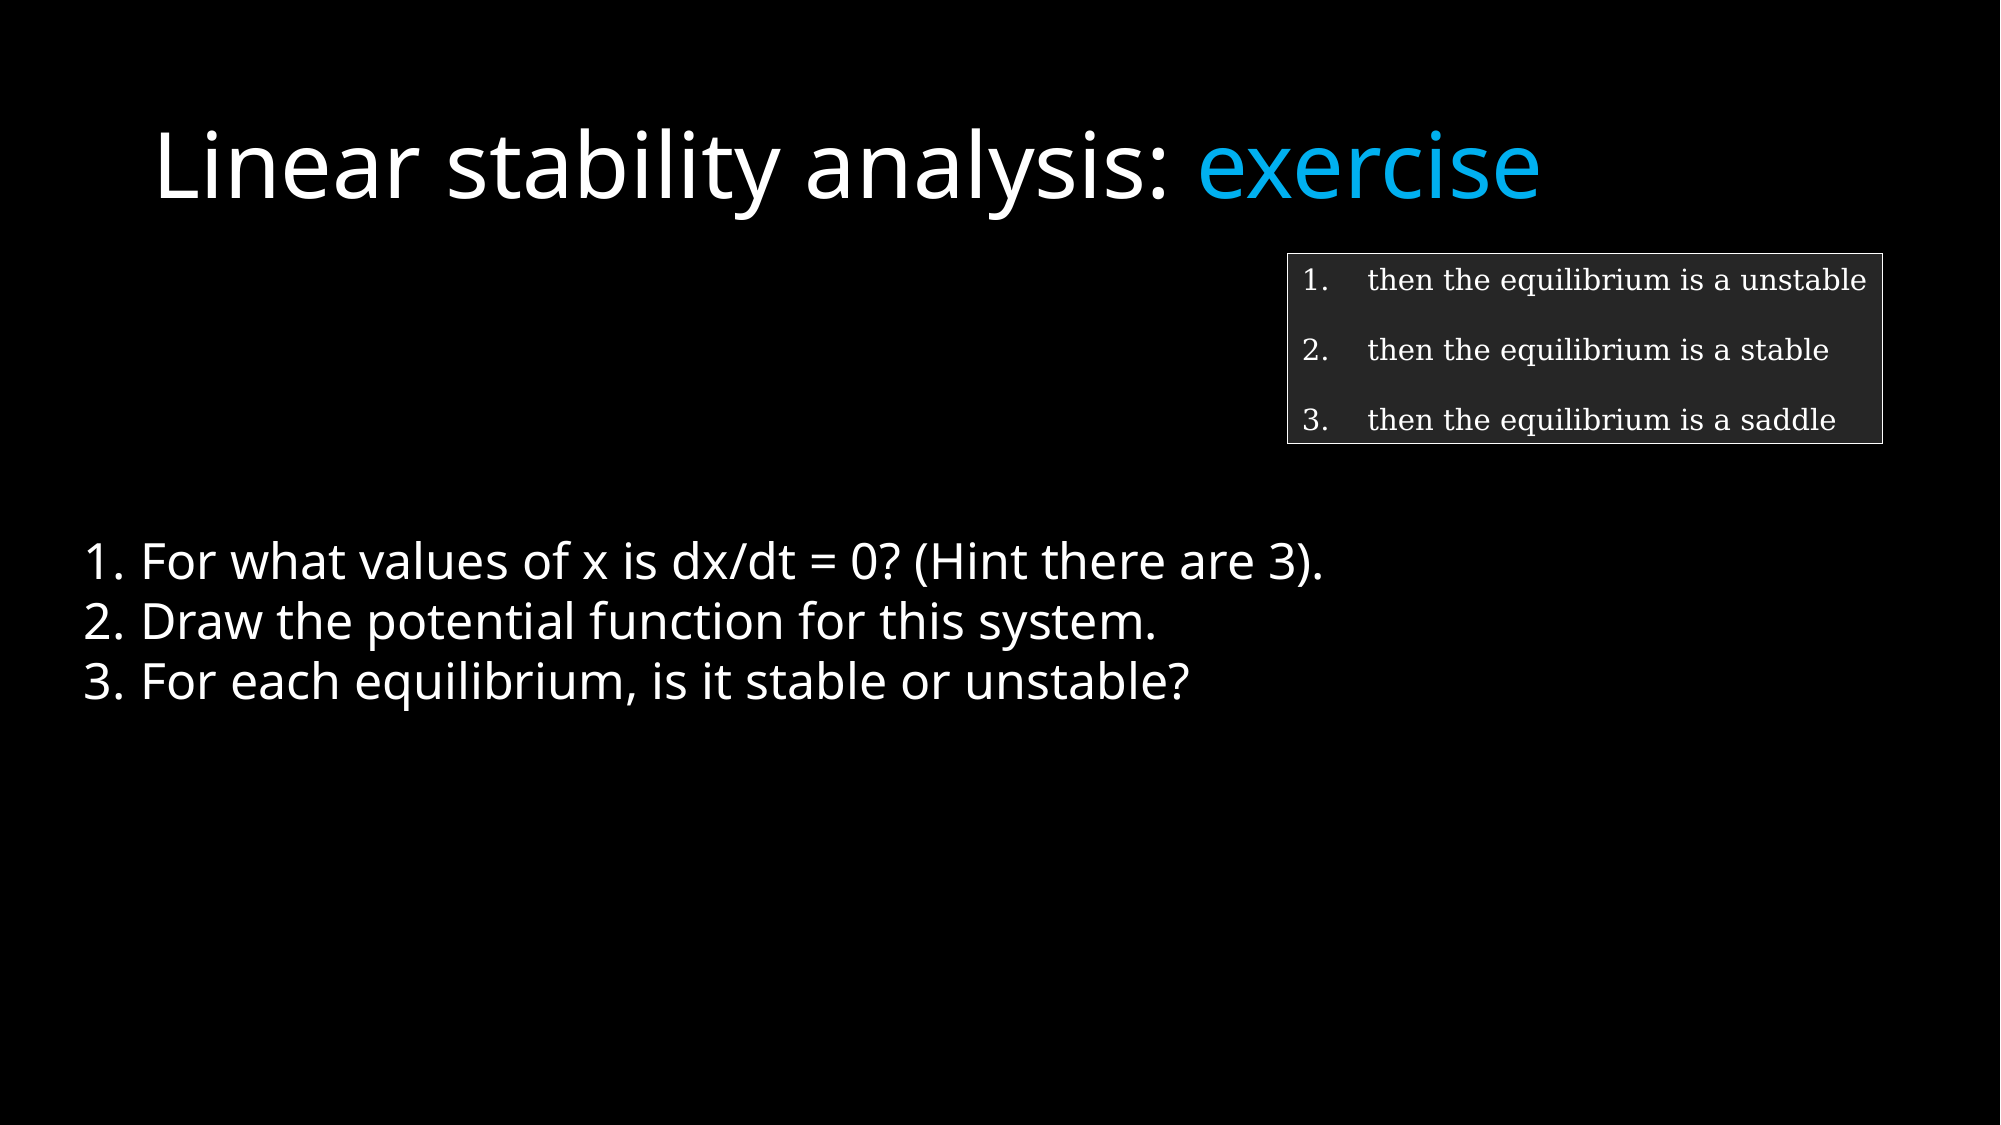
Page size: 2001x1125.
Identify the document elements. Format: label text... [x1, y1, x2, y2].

title Linear stability analysis: exercise [137, 59, 1863, 278]
text_box For what values of x is dx/dt = 0? (Hint there are 3). Draw the potential function for this system. For each equilibrium, is it stable or unstable? [69, 521, 1341, 717]
